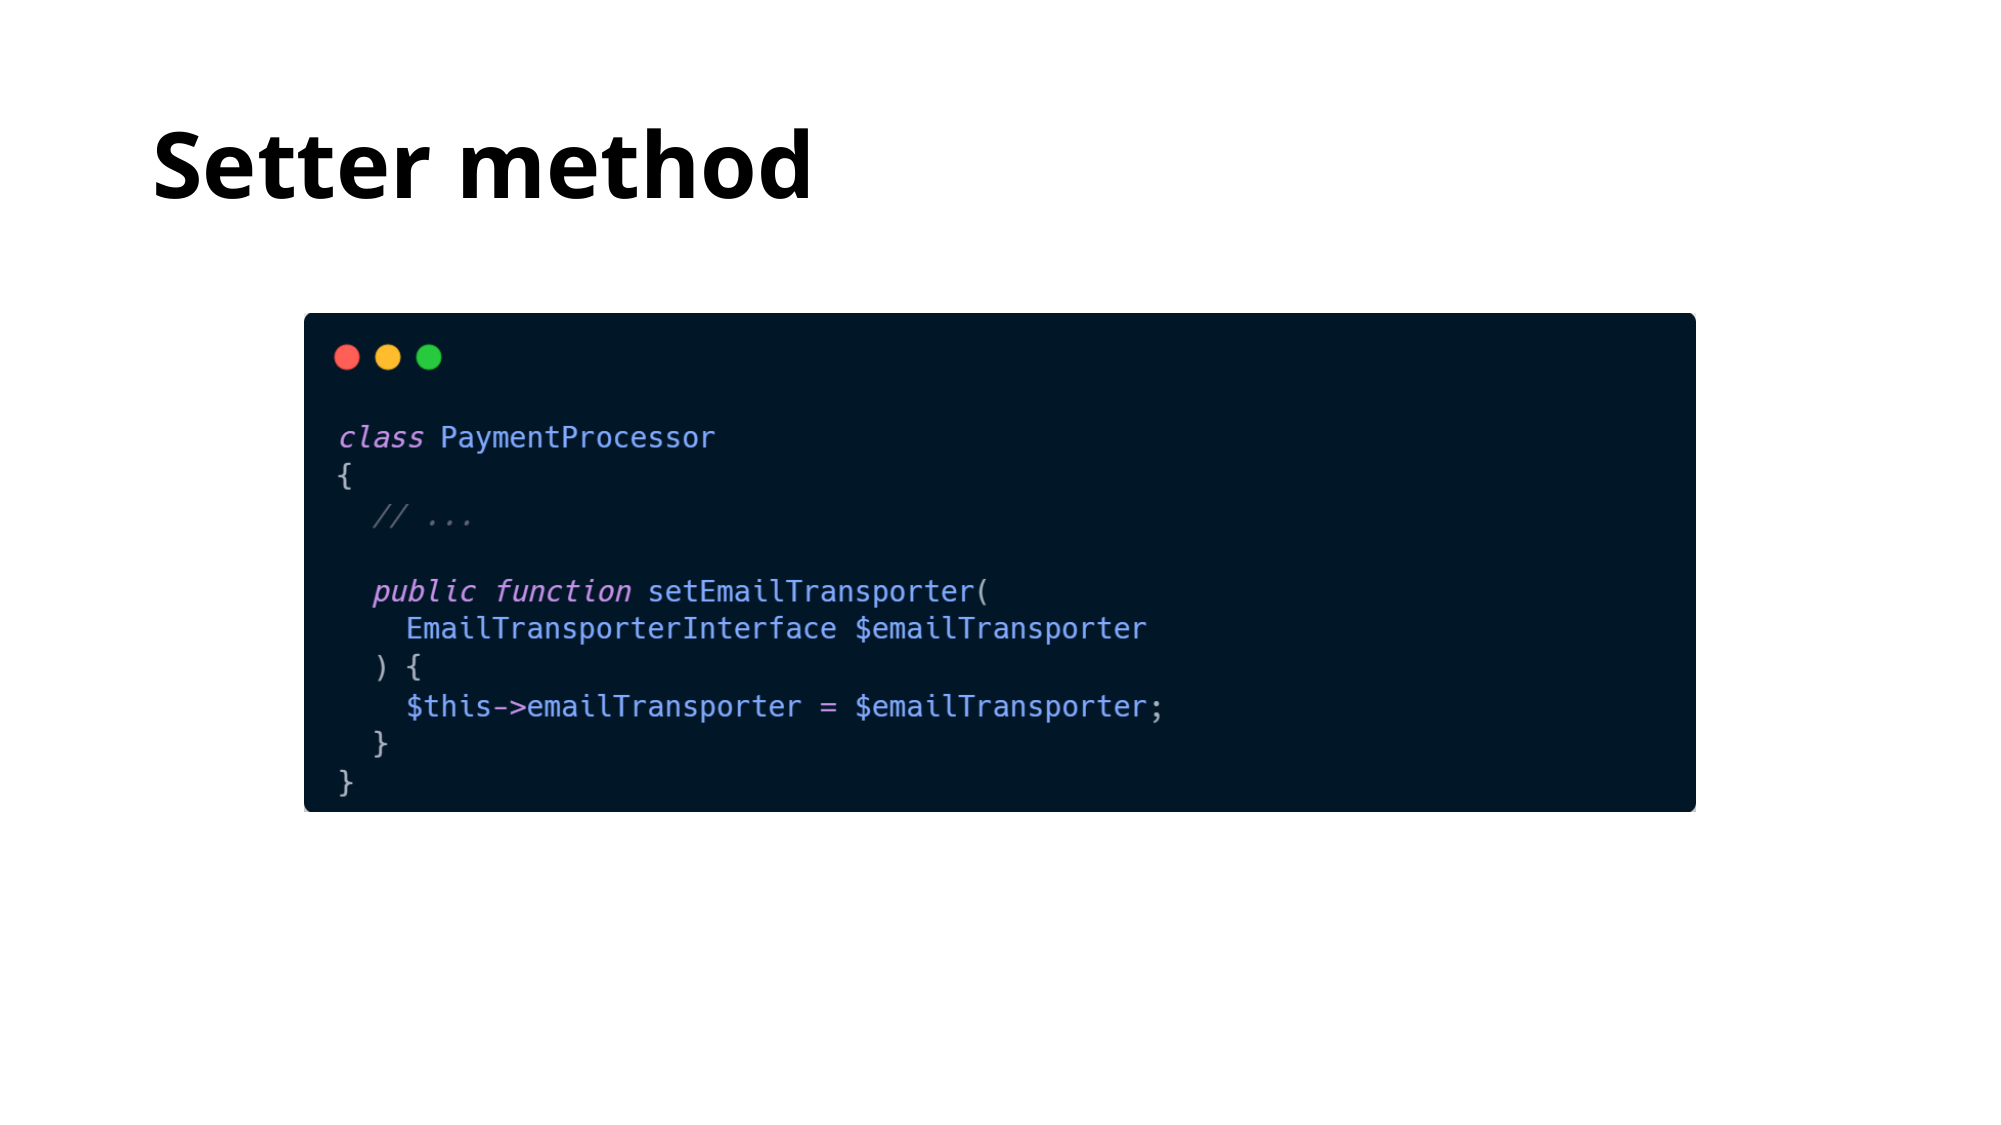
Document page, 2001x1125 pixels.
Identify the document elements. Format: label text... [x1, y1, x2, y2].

title Setter method [137, 59, 1863, 278]
picture [304, 313, 1696, 812]
